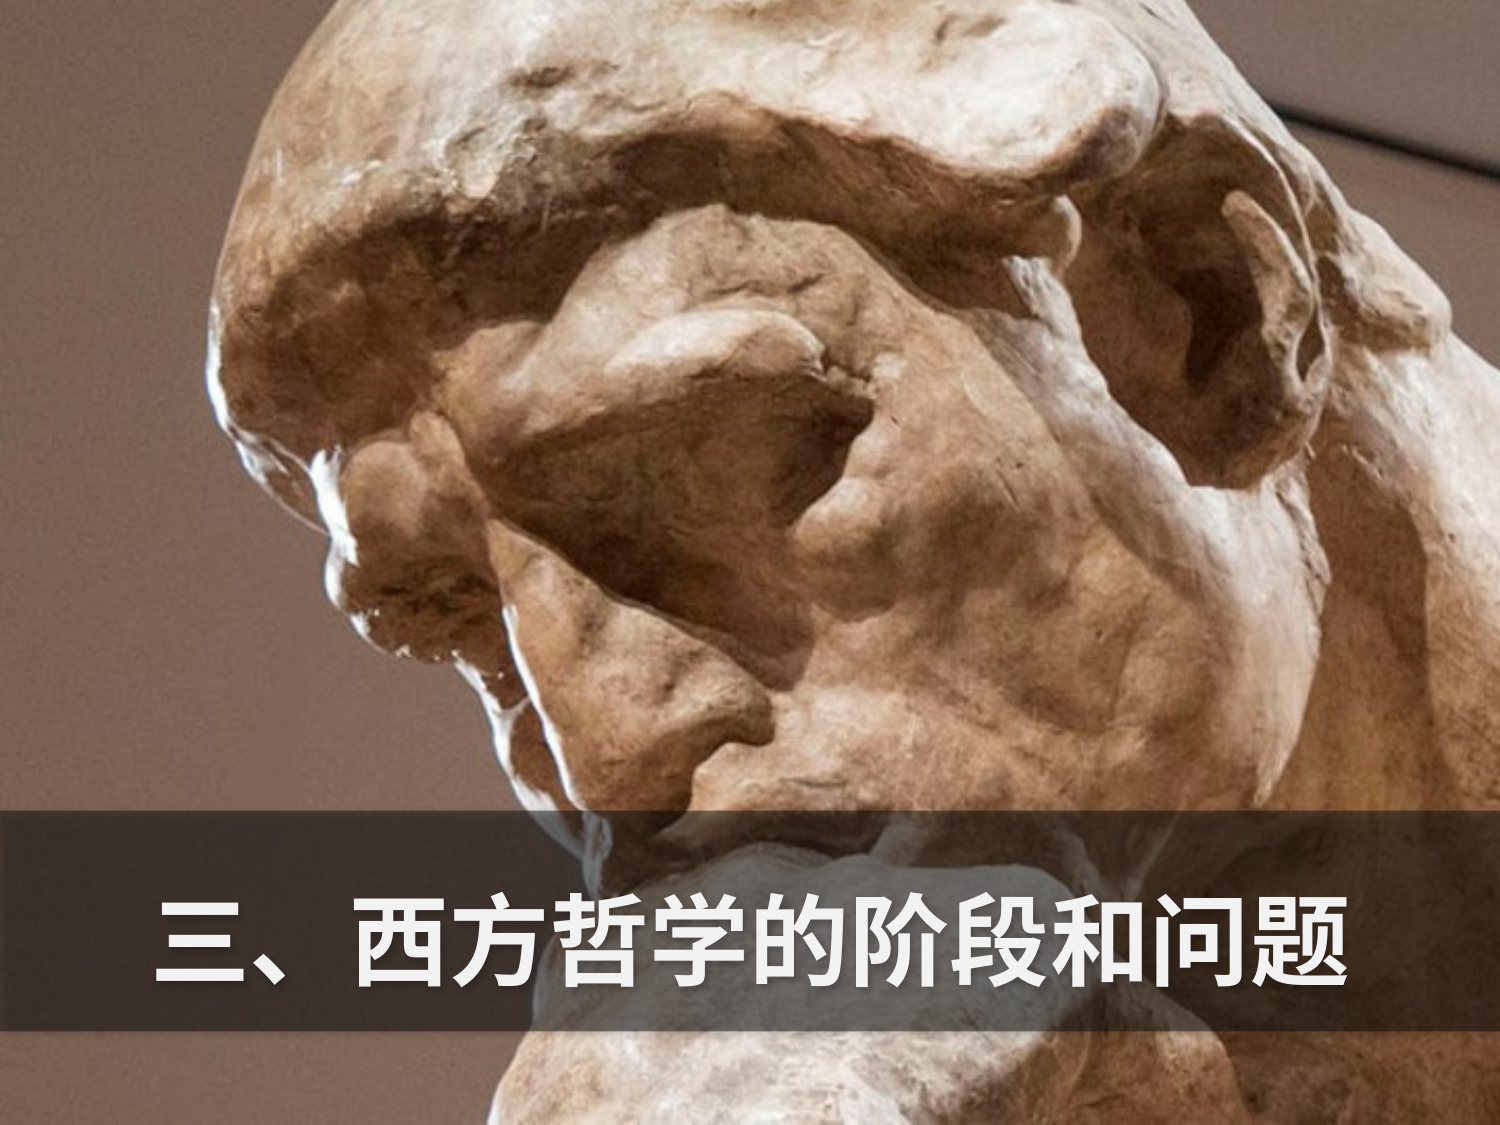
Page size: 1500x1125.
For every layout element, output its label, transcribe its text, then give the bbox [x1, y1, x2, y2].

text_box 三、西方哲学的阶段和问题 [0, 810, 1500, 1032]
picture [0, 0, 1500, 810]
picture [0, 1032, 1500, 1125]
